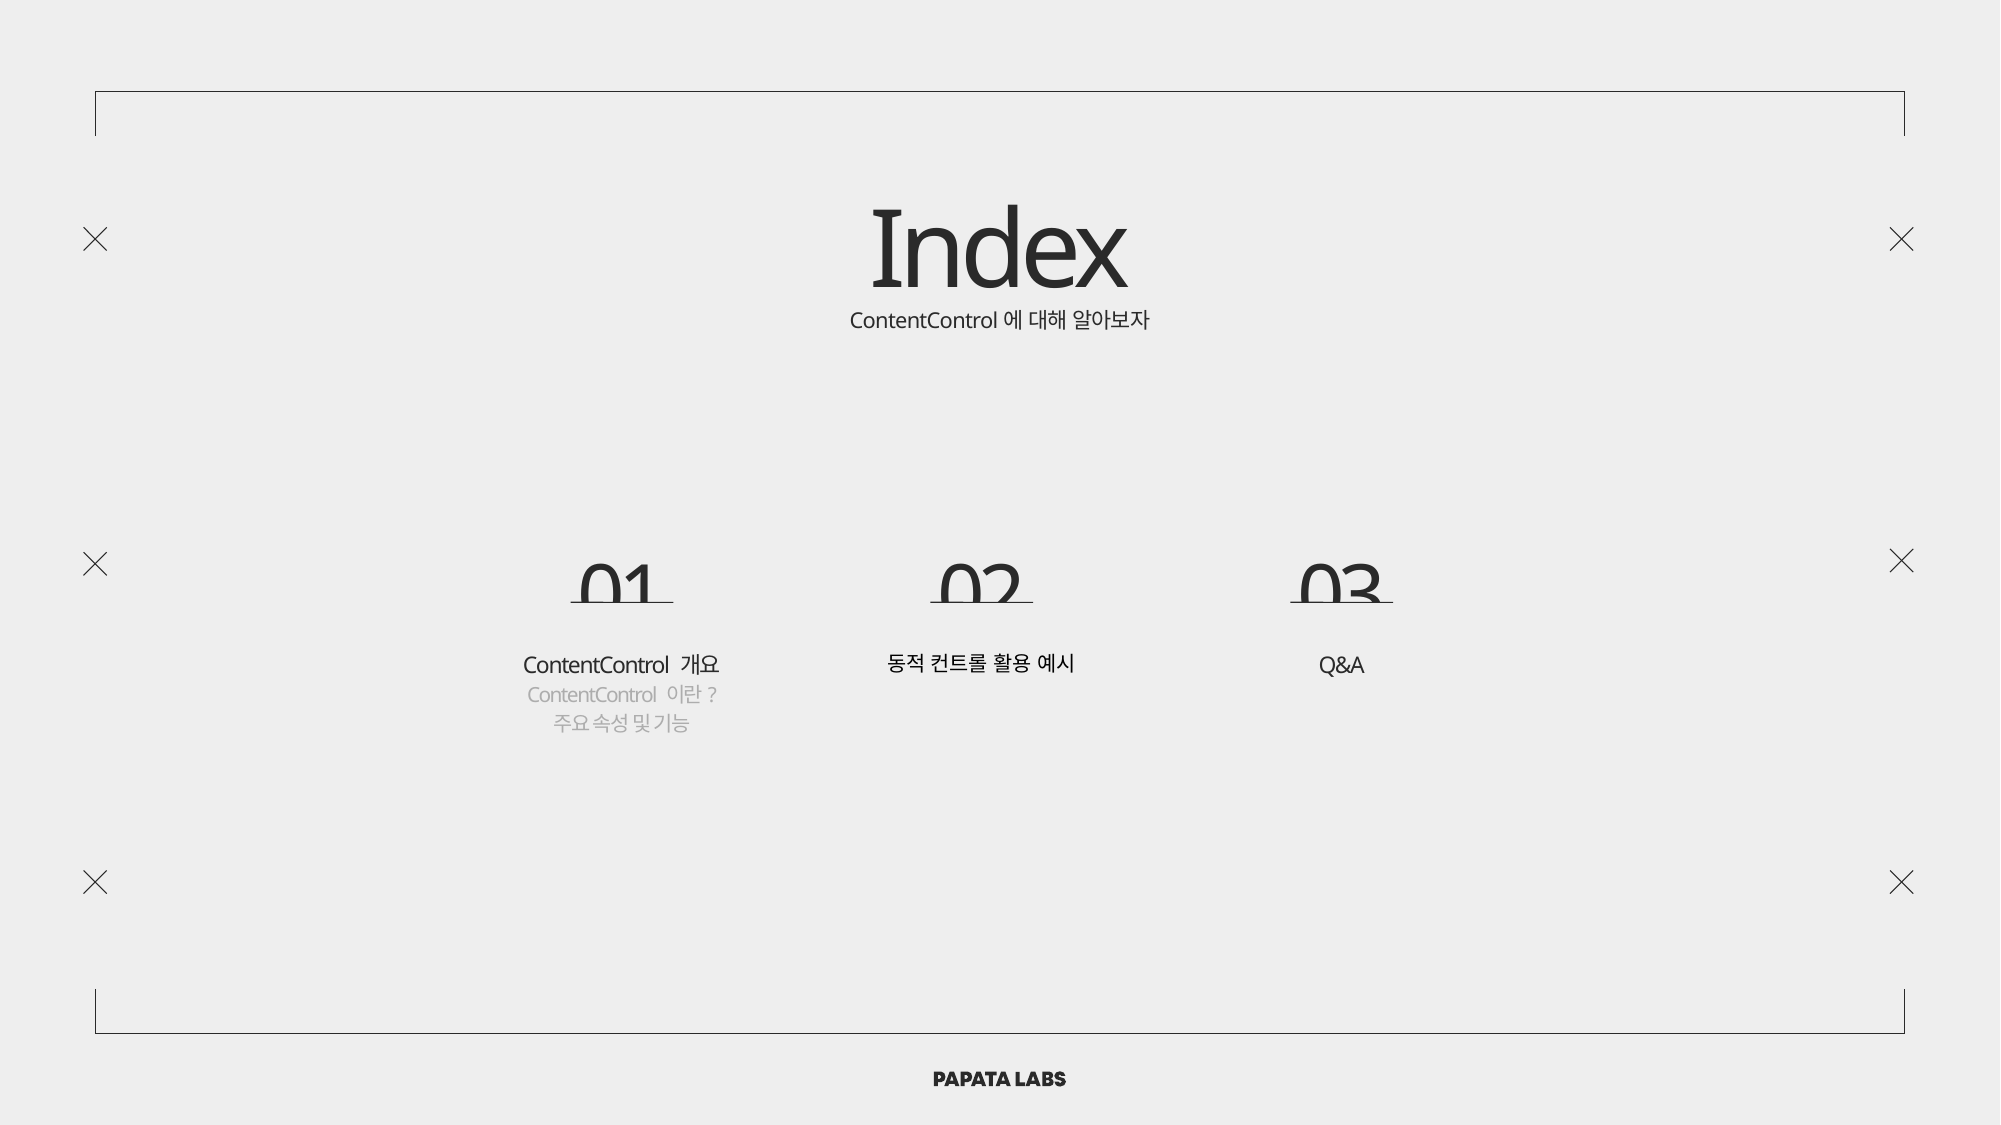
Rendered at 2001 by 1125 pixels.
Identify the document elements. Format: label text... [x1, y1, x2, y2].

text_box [1890, 870, 1914, 894]
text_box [83, 227, 107, 251]
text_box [83, 870, 107, 894]
text_box Index [860, 176, 1140, 304]
text_box [95, 91, 1905, 137]
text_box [933, 1071, 1067, 1087]
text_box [1890, 548, 1914, 573]
text_box [95, 988, 1905, 1034]
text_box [1890, 227, 1914, 251]
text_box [1290, 541, 1394, 682]
text_box ContentControl에 대해 알아보자 [840, 304, 1160, 336]
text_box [525, 541, 719, 739]
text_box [83, 552, 107, 576]
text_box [872, 541, 1091, 710]
